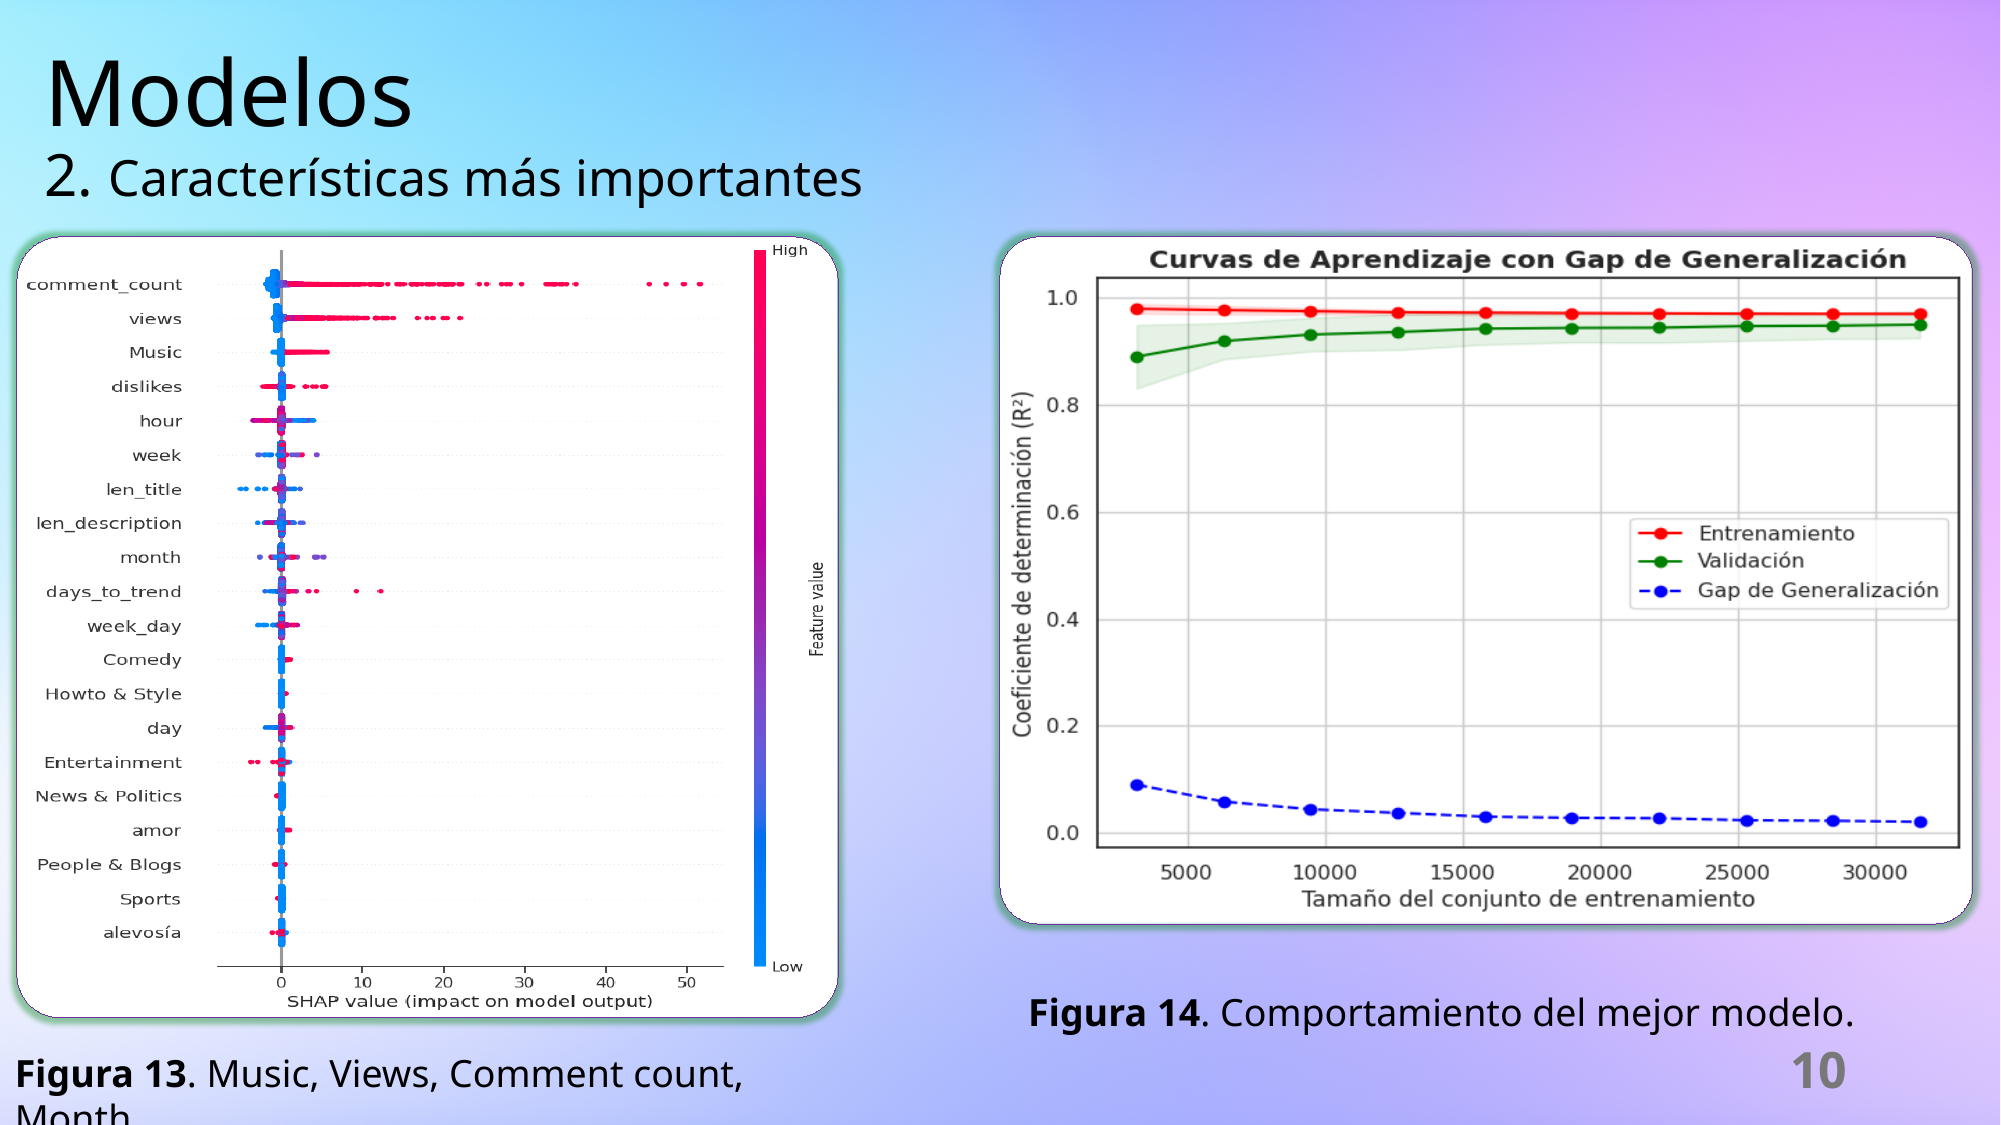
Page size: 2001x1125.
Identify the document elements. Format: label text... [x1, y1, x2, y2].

picture [0, 0, 2001, 1125]
slide_number 13 [1412, 1042, 1863, 1103]
title Modelos 2. Características más importantes [29, 19, 1973, 237]
text_box Figura 14. Comportamiento del mejor modelo. [1013, 982, 1954, 1042]
text_box Figura 13. Music, Views, Comment count, Month. [0, 1042, 885, 1125]
